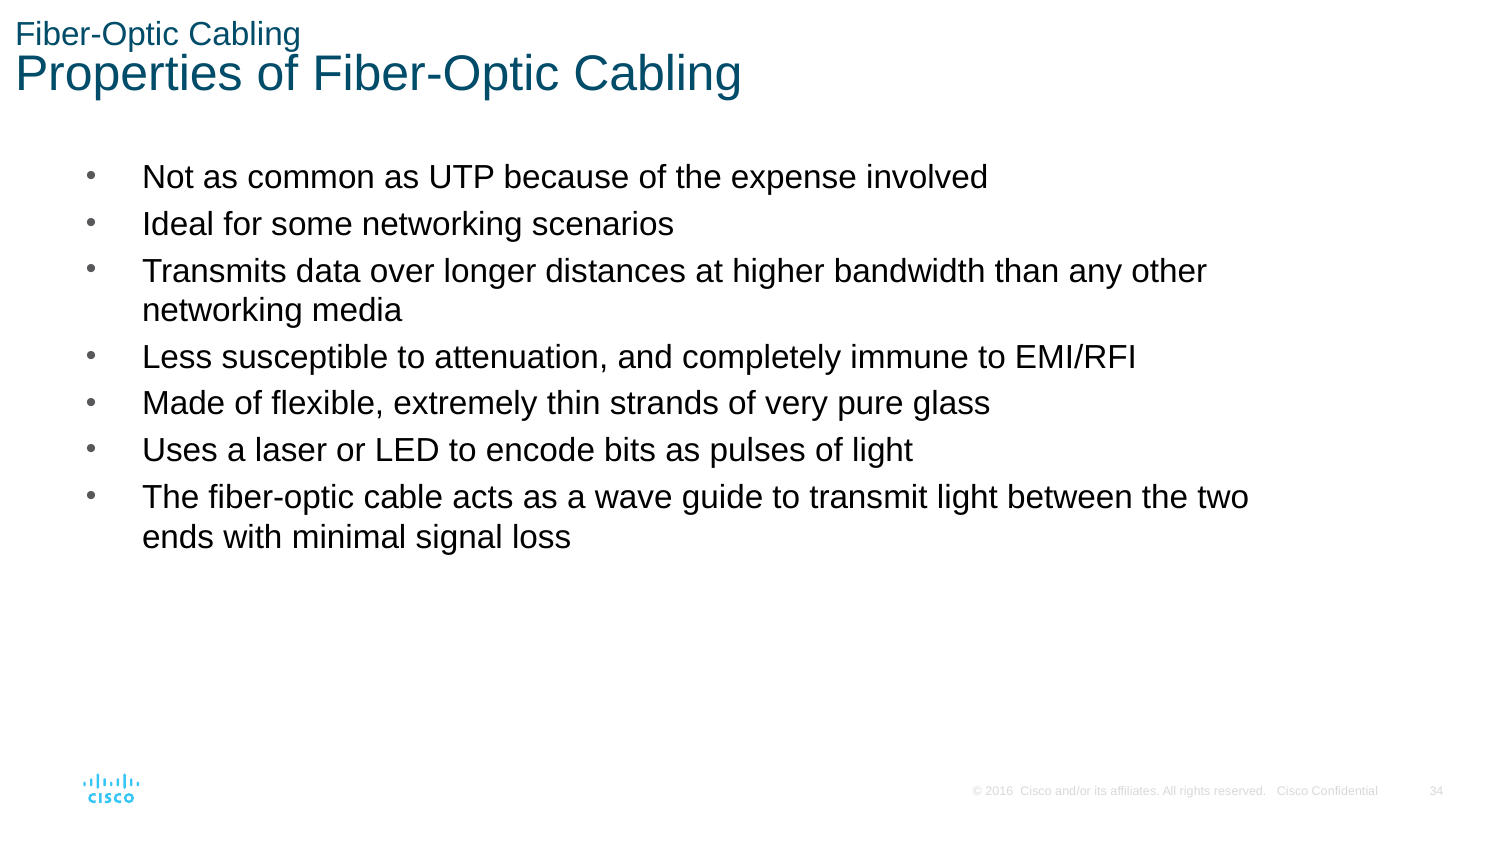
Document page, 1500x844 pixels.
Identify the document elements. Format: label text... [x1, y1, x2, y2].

list Not as common as UTP because of the expense involved Ideal for some networking scenarios Transmits data over longer distances at higher bandwidth than any other networking media Less susceptible to attenuation, and completely immune to EMI/RFI Made of flexible, extremely thin strands of very pure glass Uses a laser or LED to encode bits as pulses of light The fiber-optic cable acts as a wave guide to transmit light between the two ends with minimal signal loss [70, 147, 1343, 724]
title Fiber-Optic Cabling Properties of Fiber-Optic Cabling [0, 0, 1369, 121]
